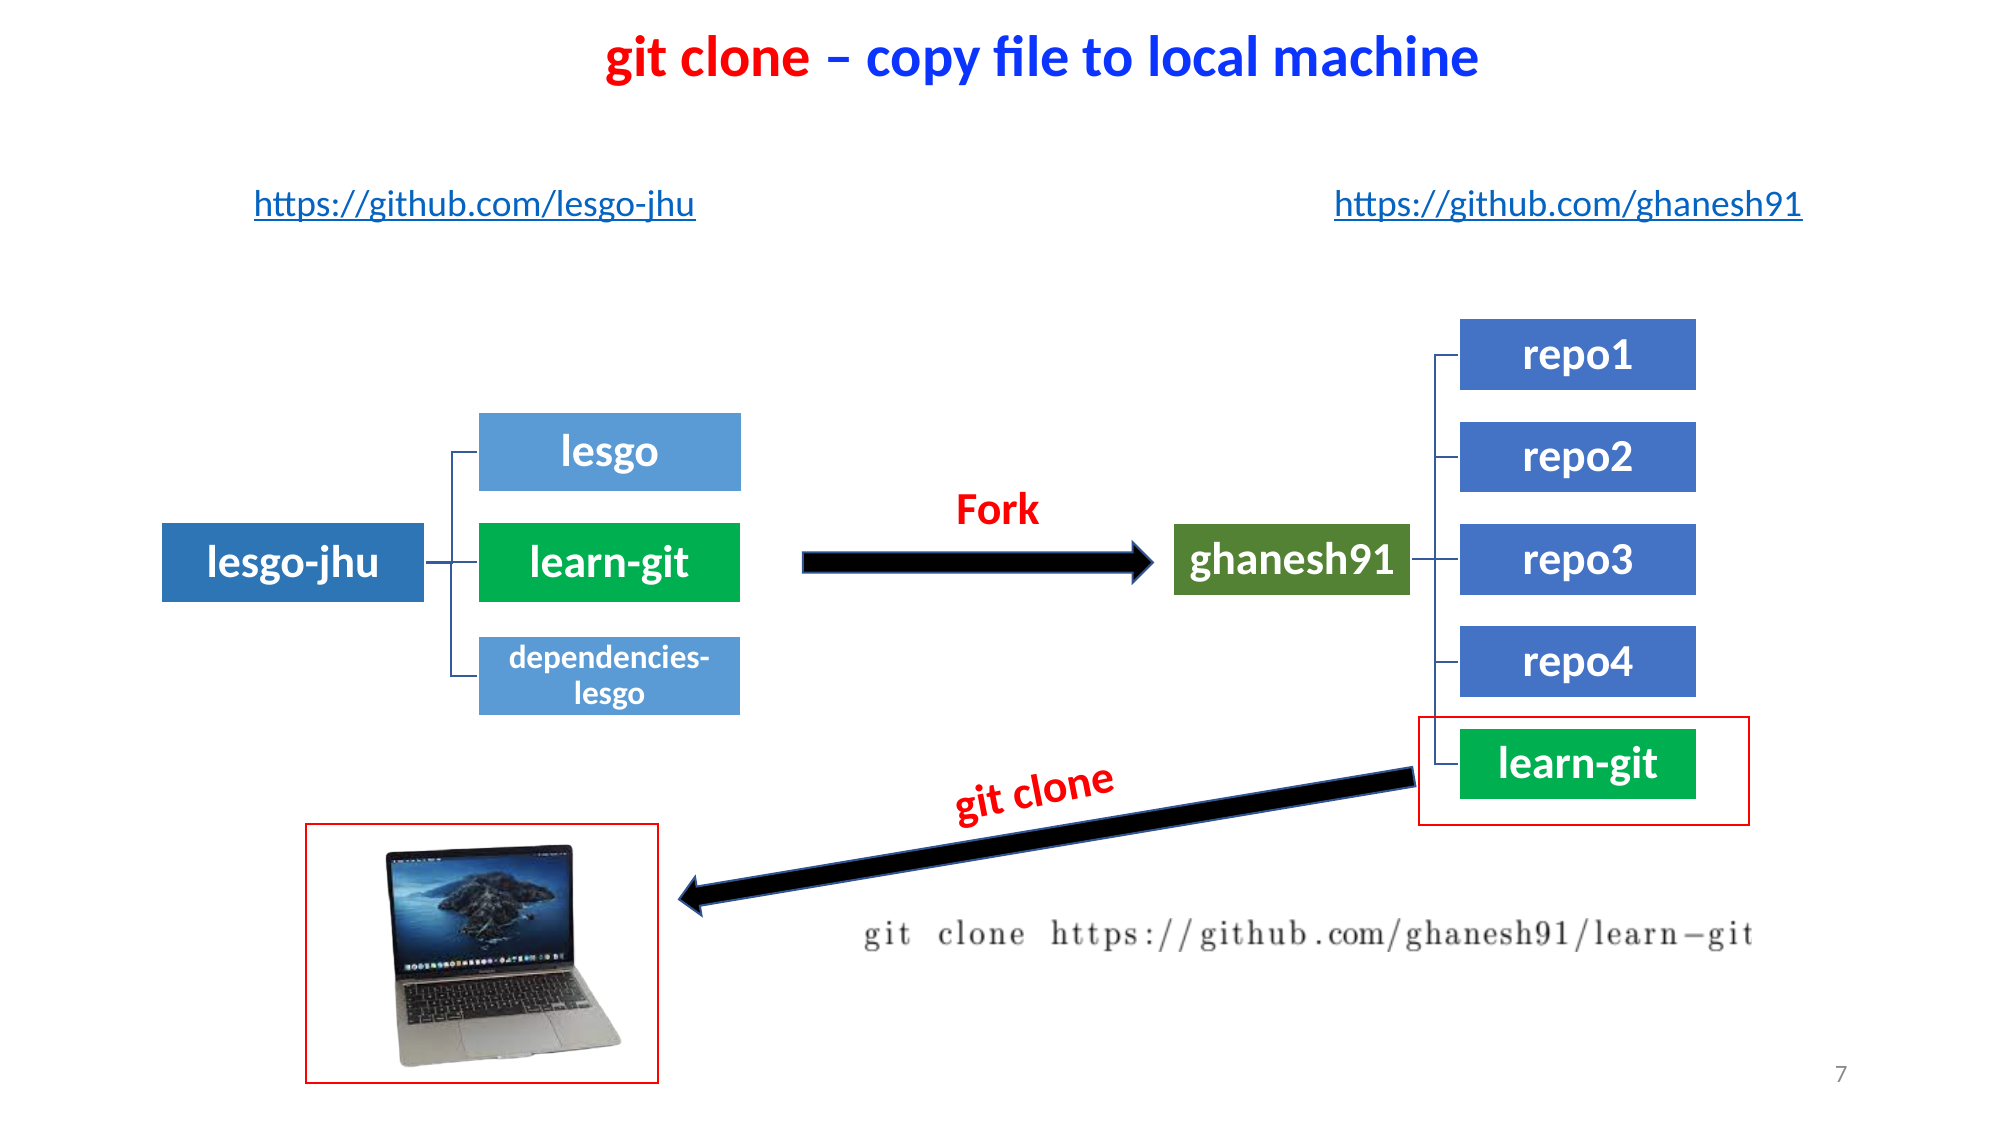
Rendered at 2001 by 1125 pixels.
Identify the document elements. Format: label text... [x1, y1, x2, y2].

text_box [801, 551, 940, 574]
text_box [940, 317, 1787, 801]
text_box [305, 716, 1750, 1083]
picture [338, 824, 667, 1083]
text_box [161, 364, 742, 761]
slide_number 7 [1412, 1042, 1863, 1103]
text_box https://github.com/ghanesh91 [1319, 171, 1863, 232]
text_box git clone – copy file to local machine [590, 10, 1591, 96]
picture [864, 918, 1752, 952]
text_box https://github.com/lesgo-jhu [238, 171, 742, 232]
